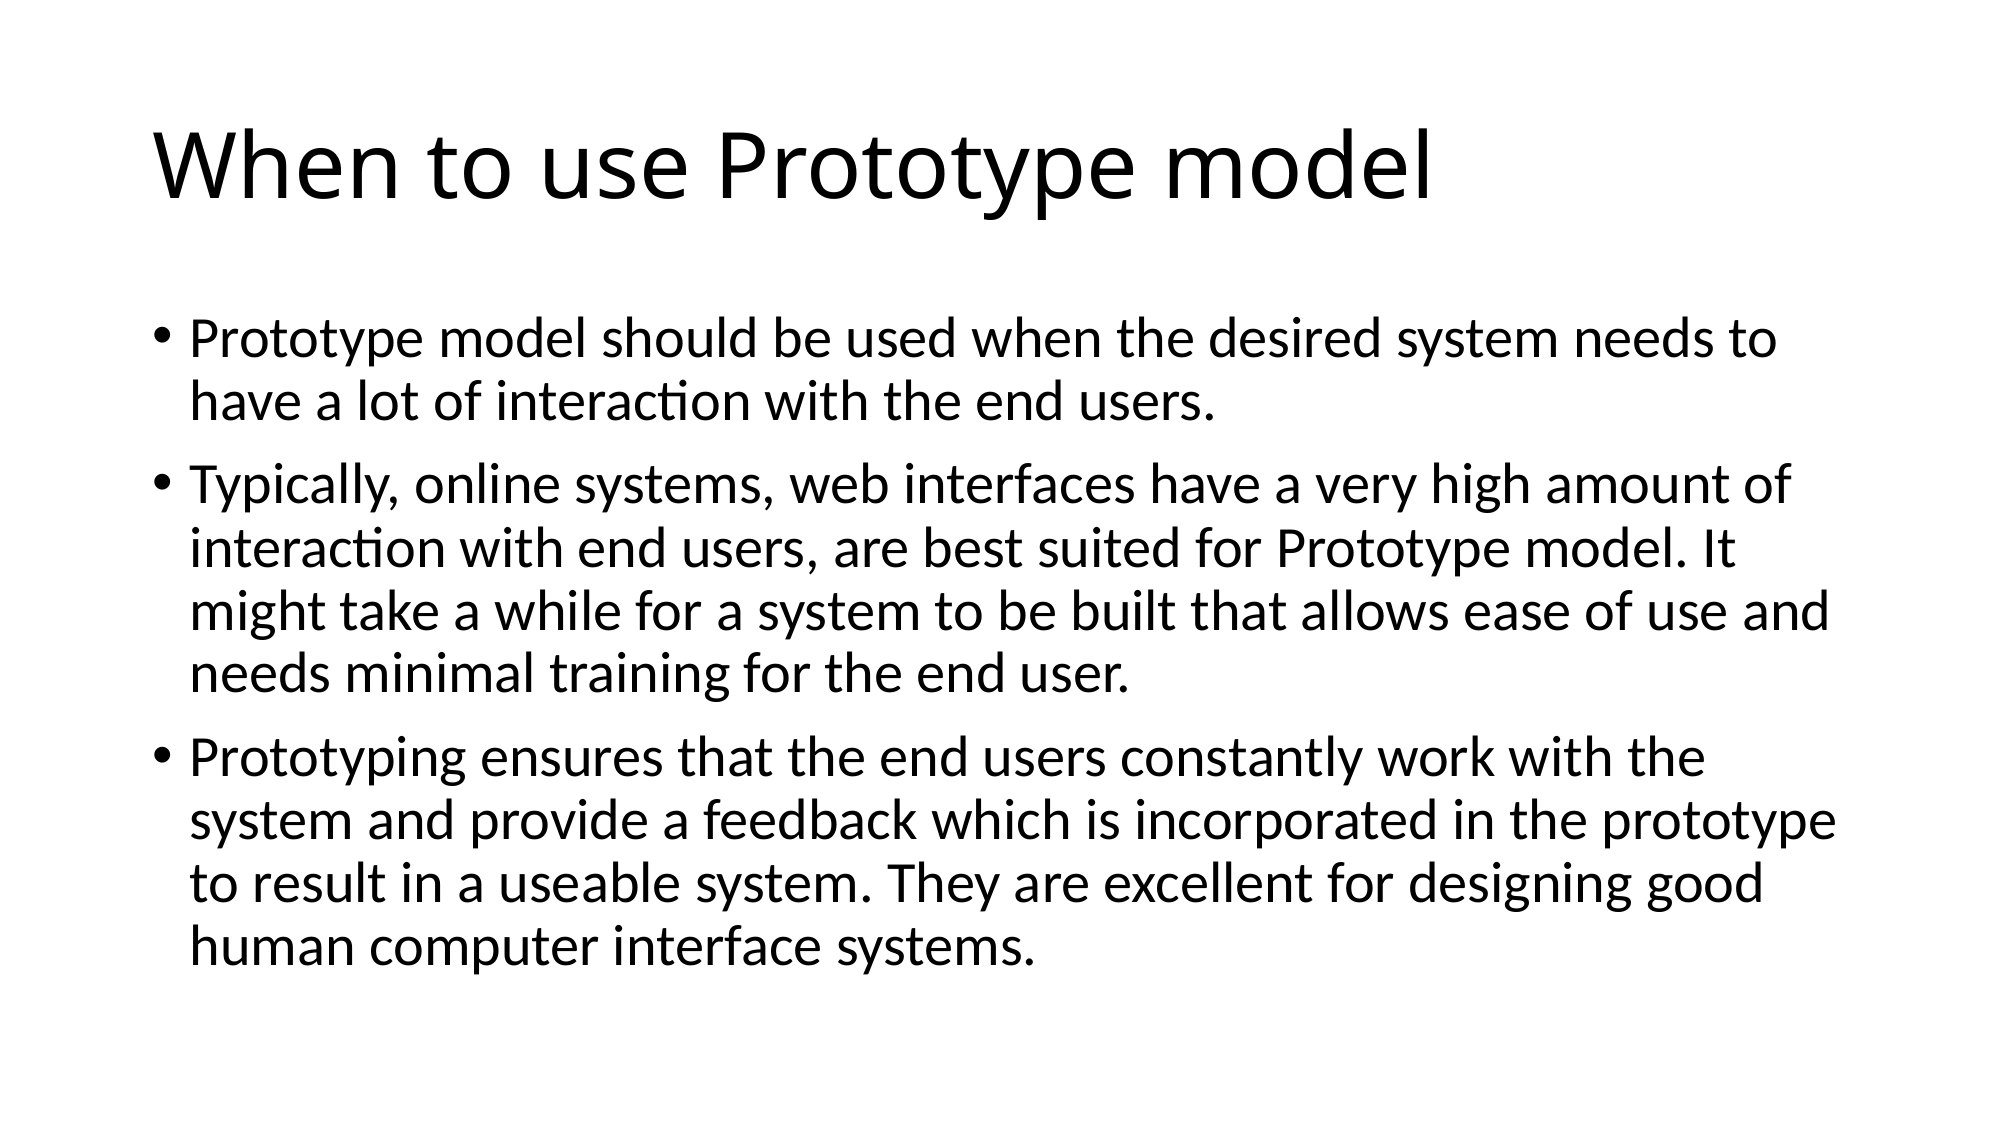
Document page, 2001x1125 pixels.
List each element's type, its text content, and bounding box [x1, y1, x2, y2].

list Prototype model should be used when the desired system needs to have a lot of interaction with the end users. Typically, online systems, web interfaces have a very high amount of interaction with end users, are best suited for Prototype model. It might take a while for a system to be built that allows ease of use and needs minimal training for the end user. Prototyping ensures that the end users constantly work with the system and provide a feedback which is incorporated in the prototype to result in a useable system. They are excellent for designing good human computer interface systems. [137, 299, 1863, 1014]
title When to use Prototype model [137, 59, 1863, 278]
